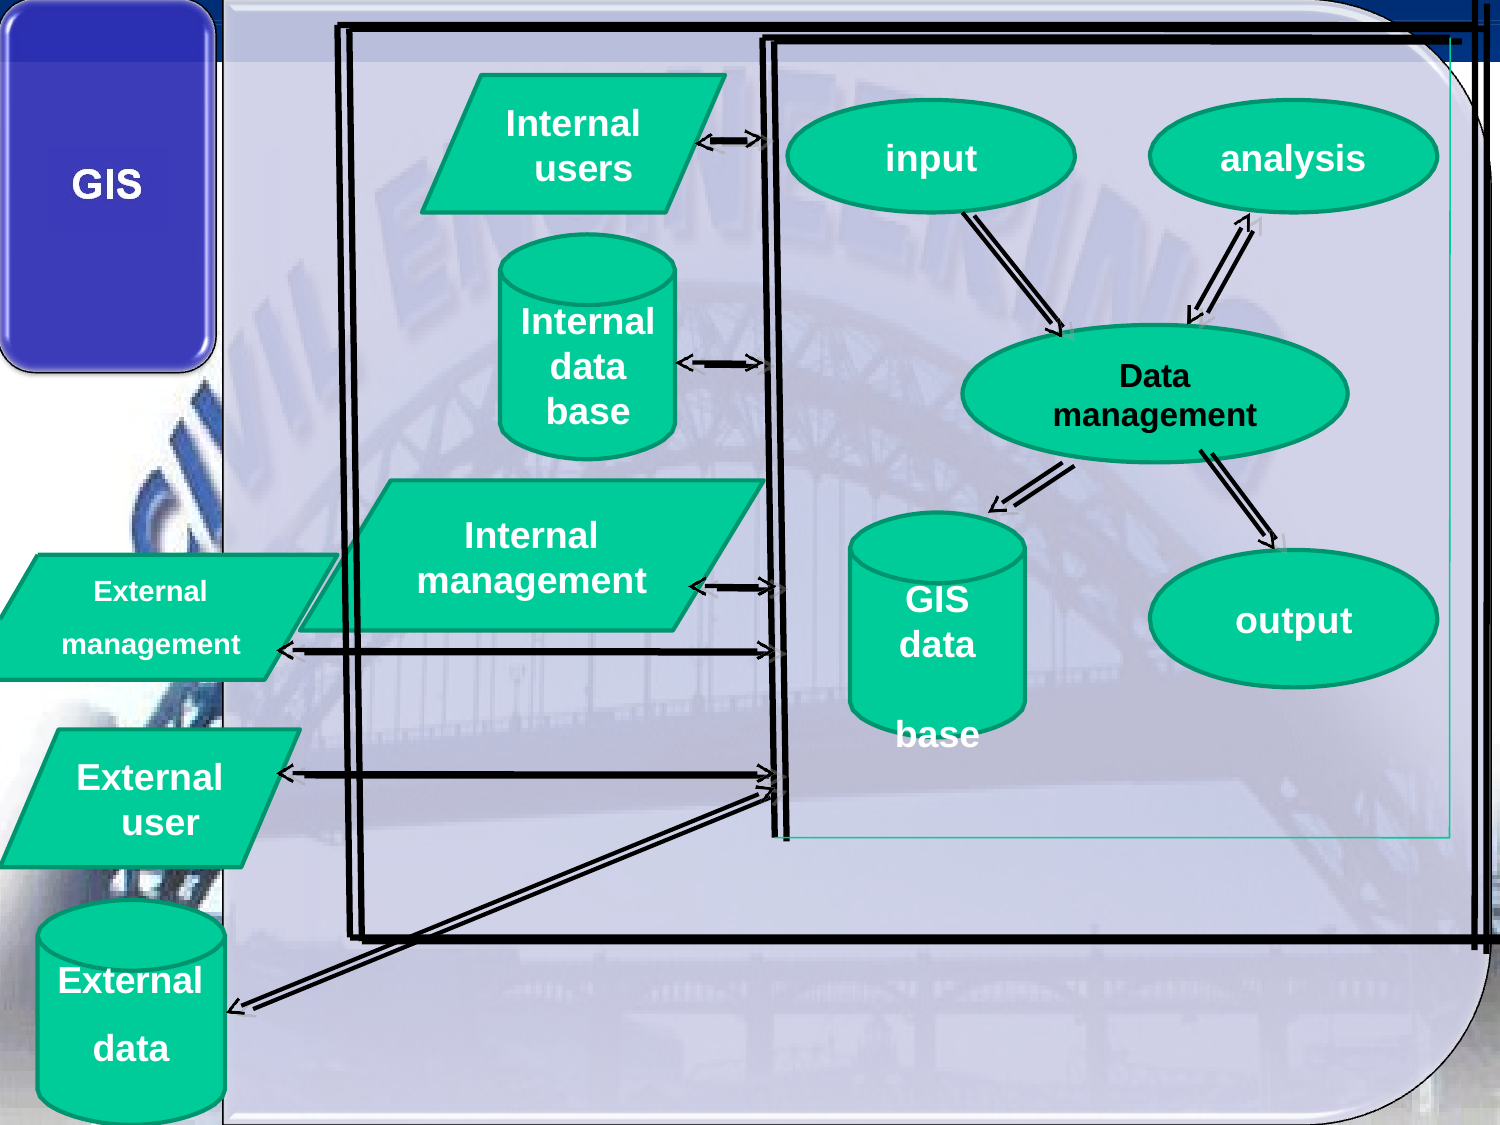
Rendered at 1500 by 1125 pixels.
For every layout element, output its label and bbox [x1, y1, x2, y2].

text_box [0, 726, 303, 1125]
text_box [224, 0, 1500, 1022]
text_box [0, 690, 219, 725]
text_box [0, 0, 222, 551]
text_box [307, 1029, 1500, 1125]
text_box [0, 552, 219, 683]
